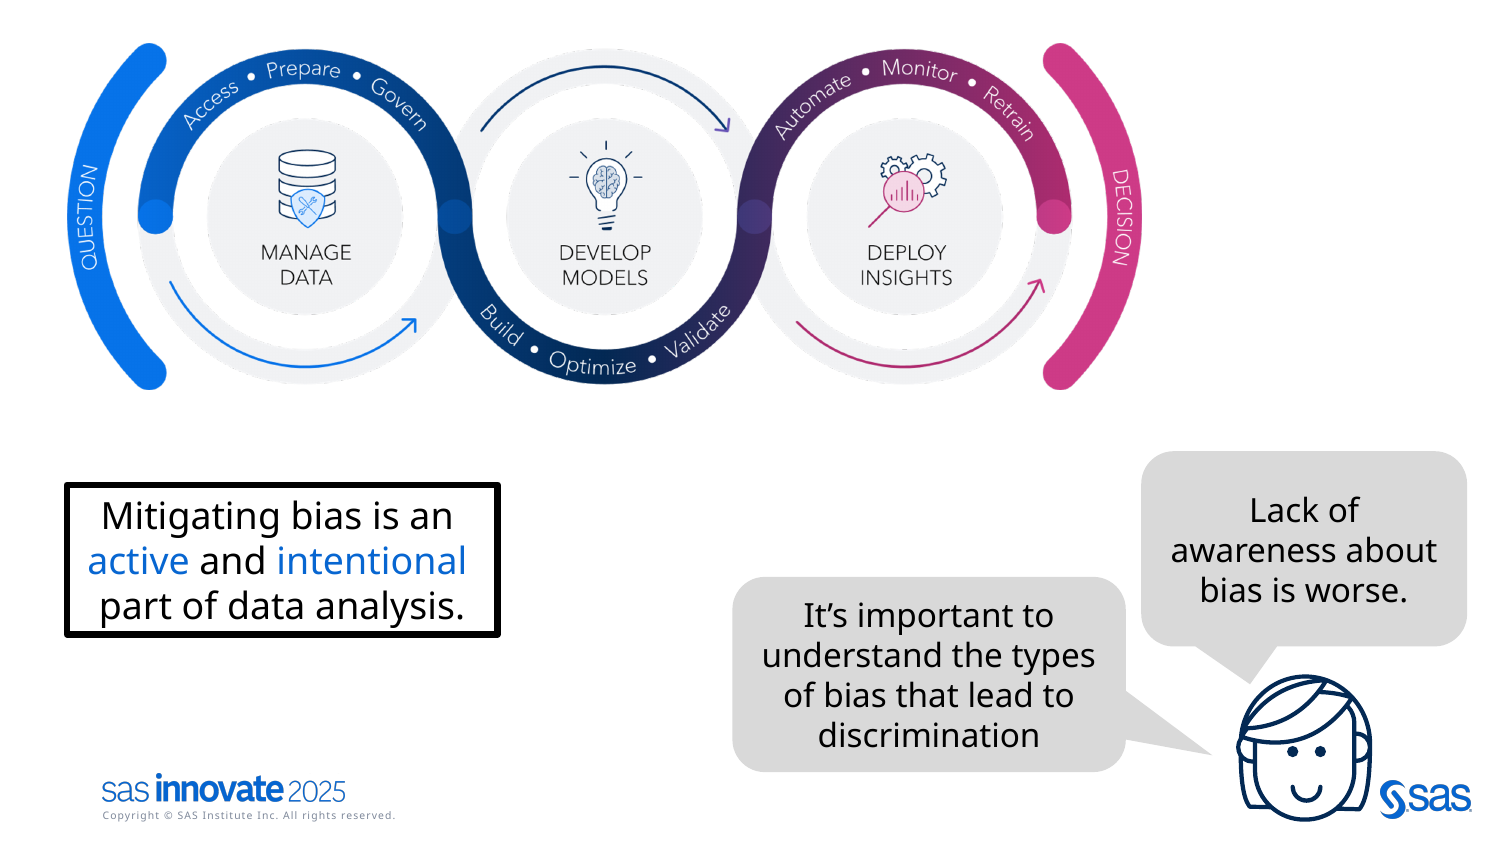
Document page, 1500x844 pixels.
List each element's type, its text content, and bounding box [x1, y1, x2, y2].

picture [1380, 780, 1472, 819]
picture [66, 43, 1142, 390]
text_box Mitigating bias is an active and intentional part of data analysis. [66, 484, 498, 635]
text_box [1236, 674, 1373, 822]
text_box Lack of awareness about bias is worse. [1140, 450, 1469, 686]
text_box It’s important to understand the types of bias that lead to discrimination [731, 575, 1214, 774]
picture [102, 773, 345, 802]
